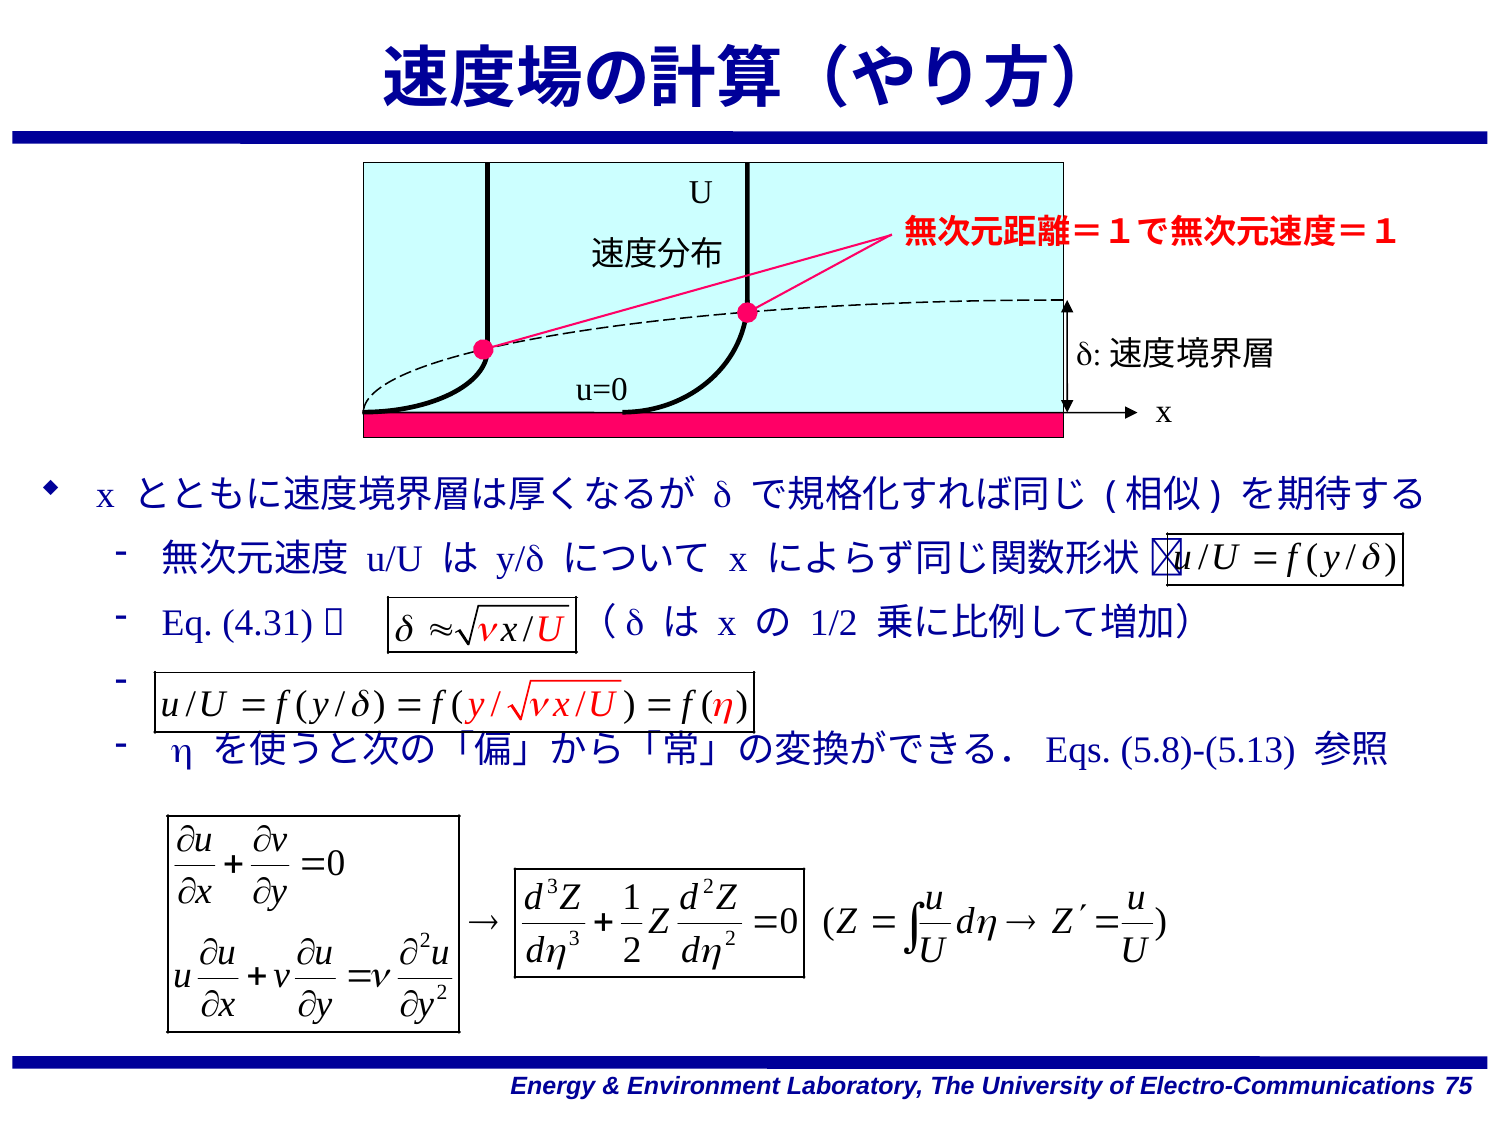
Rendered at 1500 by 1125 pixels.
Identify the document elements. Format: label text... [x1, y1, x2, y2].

text_box [387, 299, 1064, 412]
text_box U [674, 162, 728, 218]
text_box [1060, 299, 1074, 324]
text_box [362, 349, 486, 412]
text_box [483, 234, 892, 350]
text_box [748, 162, 1064, 234]
text_box u=0 [561, 360, 643, 412]
text_box x [1140, 382, 1188, 437]
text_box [1162, 528, 1409, 591]
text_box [149, 666, 761, 738]
text_box [363, 162, 487, 349]
text_box [892, 258, 1064, 303]
list x とともに速度境界層は厚くなるが d で規格化すれば同じ (相似) を期待する 無次元速度 u/U は y/d について x によらず同じ関数形状  Eq. (4.31)  （d は x の 1/2 乗に比例して増加） h を使うと次の「偏」から「常」の変換ができる．Eqs. (5.8)-(5.13) 参照 [24, 462, 1475, 1038]
text_box [488, 162, 747, 234]
text_box 速度分布 [576, 224, 739, 234]
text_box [162, 810, 1171, 1038]
text_box [1068, 406, 1138, 419]
text_box [363, 413, 1064, 438]
text_box d:速度境界層 [1061, 324, 1291, 380]
title 速度場の計算（やり方） [12, 12, 1488, 138]
text_box [1061, 380, 1074, 413]
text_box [383, 591, 584, 659]
text_box 無次元距離＝１で無次元速度＝１ [889, 202, 1418, 258]
